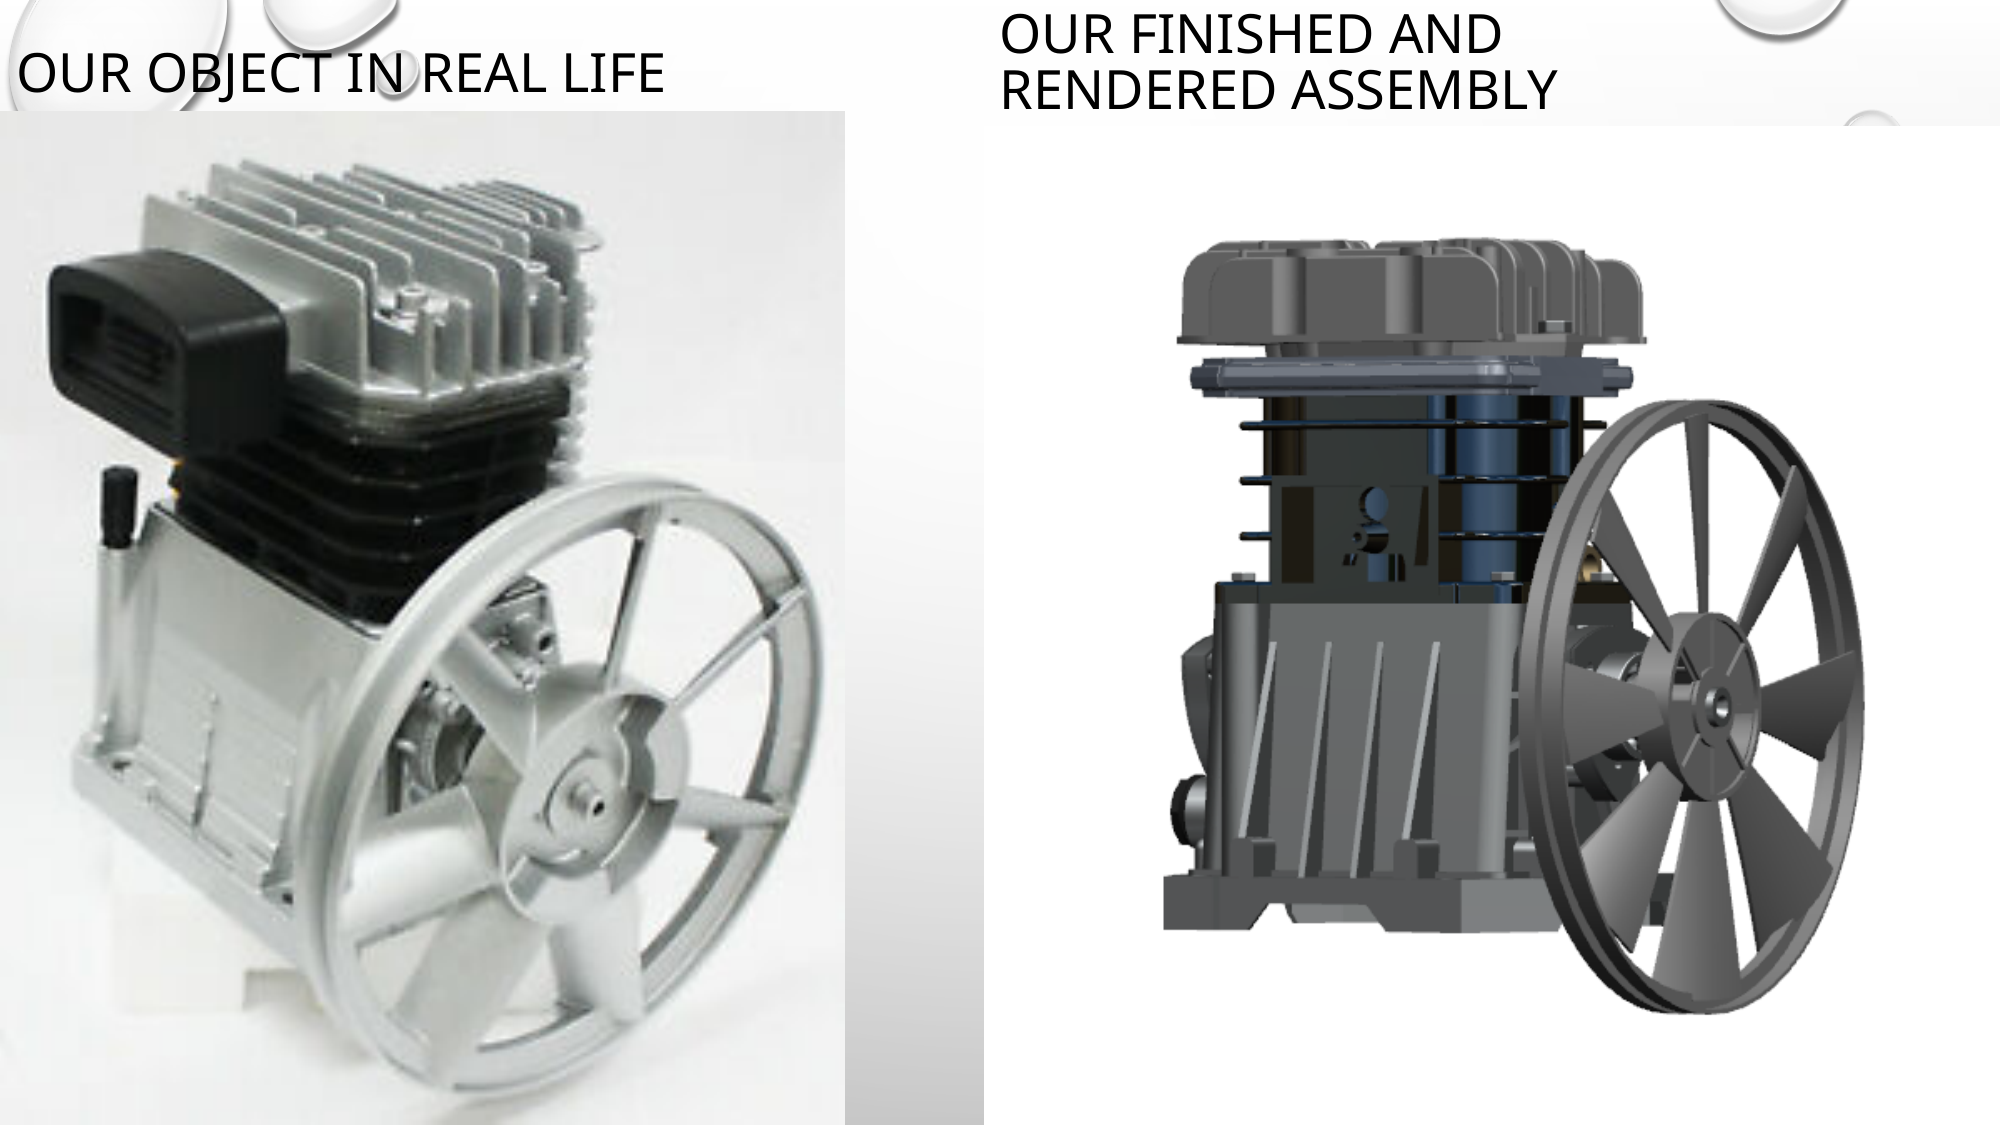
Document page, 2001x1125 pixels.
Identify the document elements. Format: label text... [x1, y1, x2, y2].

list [984, 126, 2000, 1125]
picture [801, 0, 2000, 1125]
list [0, 111, 845, 1125]
list Our finished and Rendered assembly [984, 16, 1786, 126]
list Our object IN REAL life [1, 0, 801, 110]
